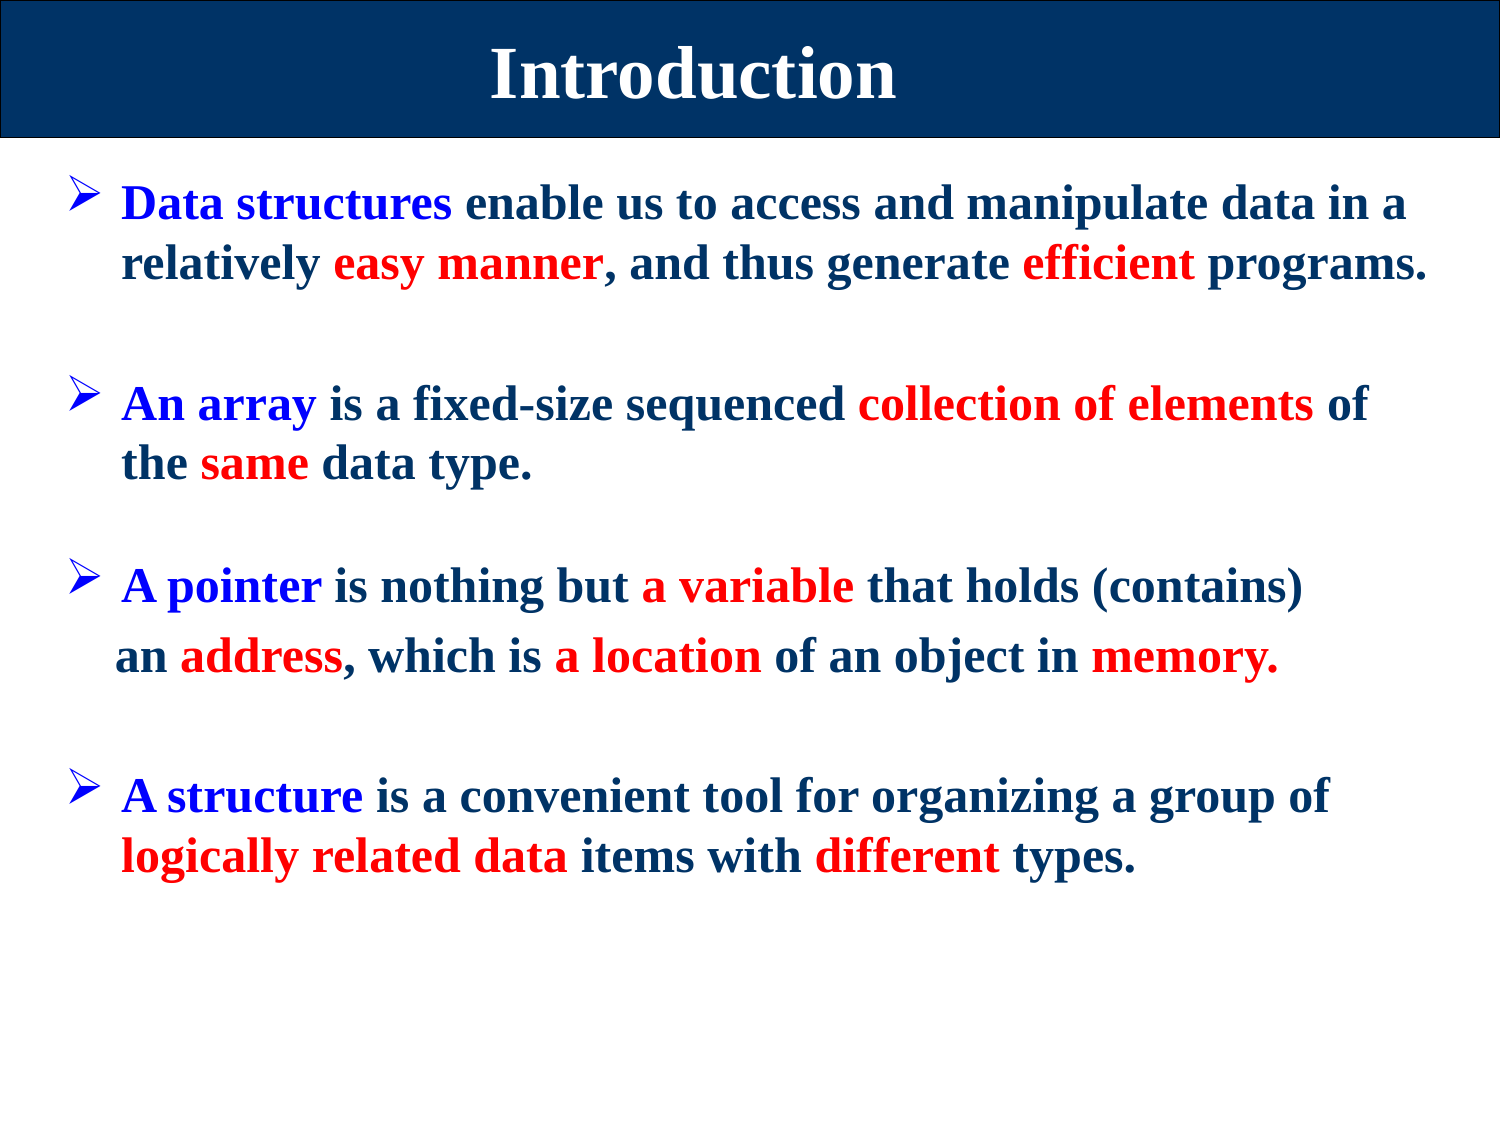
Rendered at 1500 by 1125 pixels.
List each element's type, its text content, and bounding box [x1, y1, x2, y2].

list Data structures enable us to access and manipulate data in a relatively easy manner, and thus generate efficient programs. An array is a fixed-size sequenced collection of elements of the same data type. A pointer is nothing but a variable that holds (contains) an address, which is a location of an object in memory. A structure is a convenient tool for organizing a group of logically related data items with different types. [50, 162, 1463, 1088]
title Introduction [37, 12, 1350, 125]
